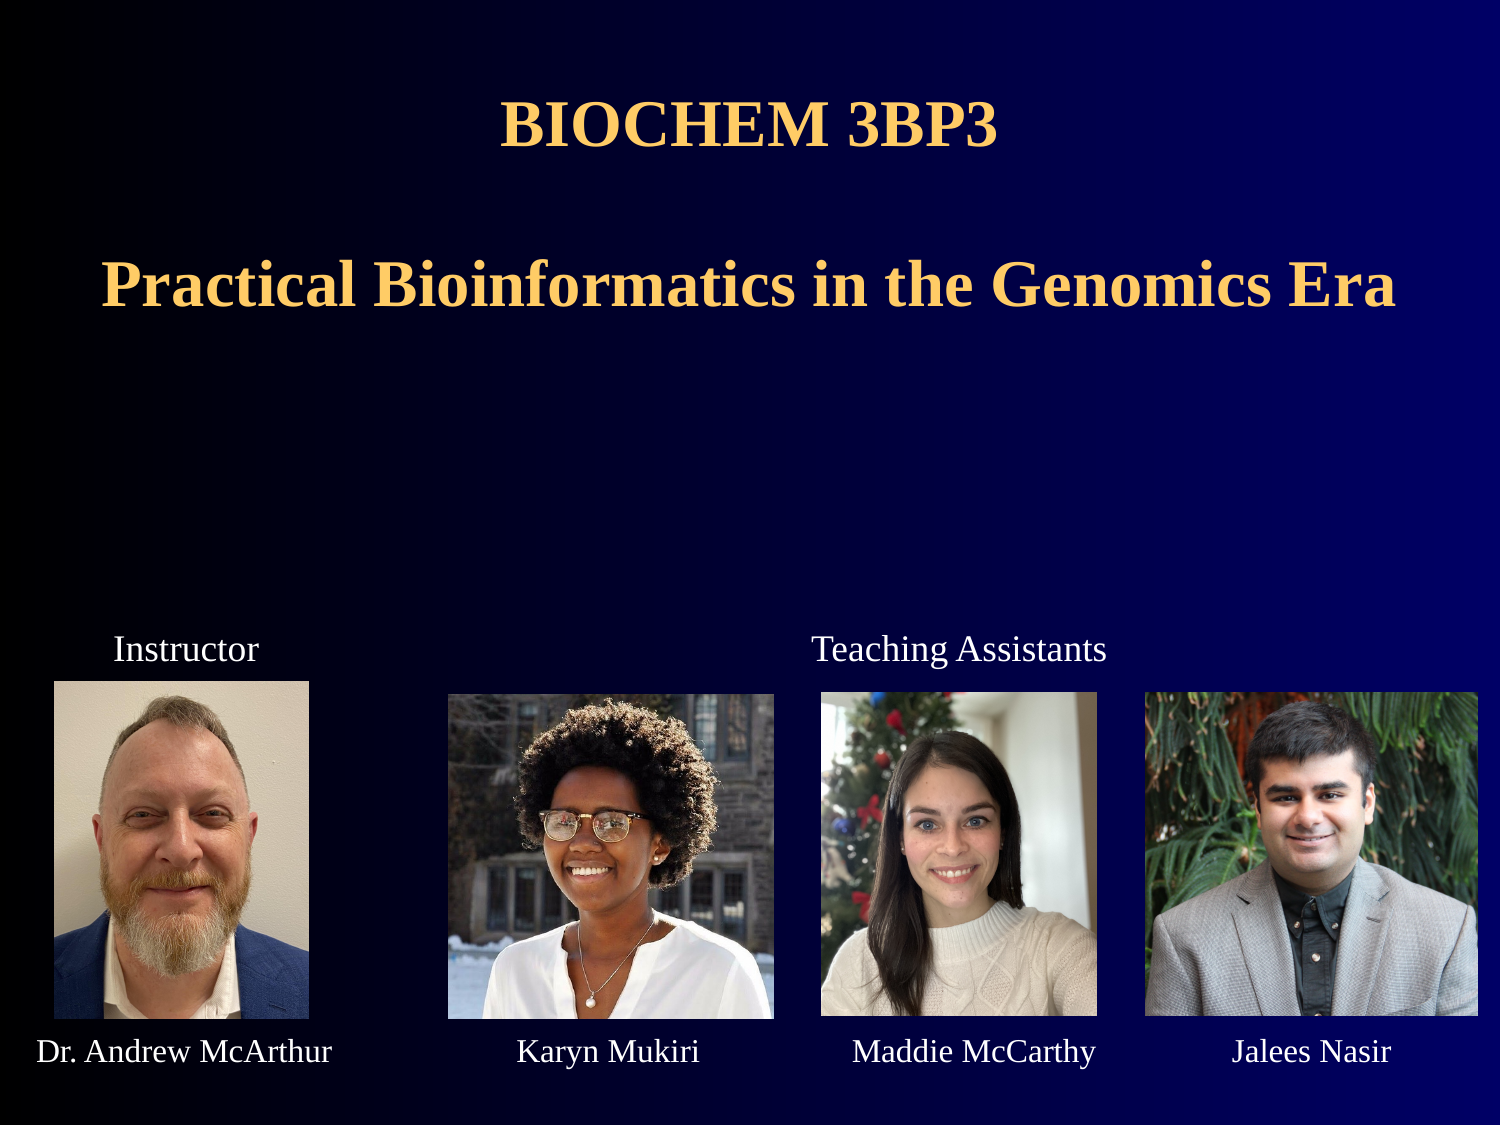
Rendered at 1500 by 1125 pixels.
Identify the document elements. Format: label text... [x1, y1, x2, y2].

text_box Karyn Mukiri [371, 1022, 845, 1077]
picture [448, 693, 774, 1020]
text_box Maddie McCarthy [845, 1024, 1075, 1077]
text_box Instructor [0, 616, 423, 677]
picture [1145, 692, 1478, 1016]
picture [54, 681, 309, 1020]
text_box Jalees Nasir [1075, 1022, 1500, 1077]
title BIOCHEM 3BP3 Practical Bioinformatics in the Genomics Era [37, 62, 1463, 338]
picture [821, 692, 1098, 1016]
text_box Dr. Andrew McArthur [0, 1022, 371, 1077]
text_box Teaching Assistants [723, 616, 1196, 677]
